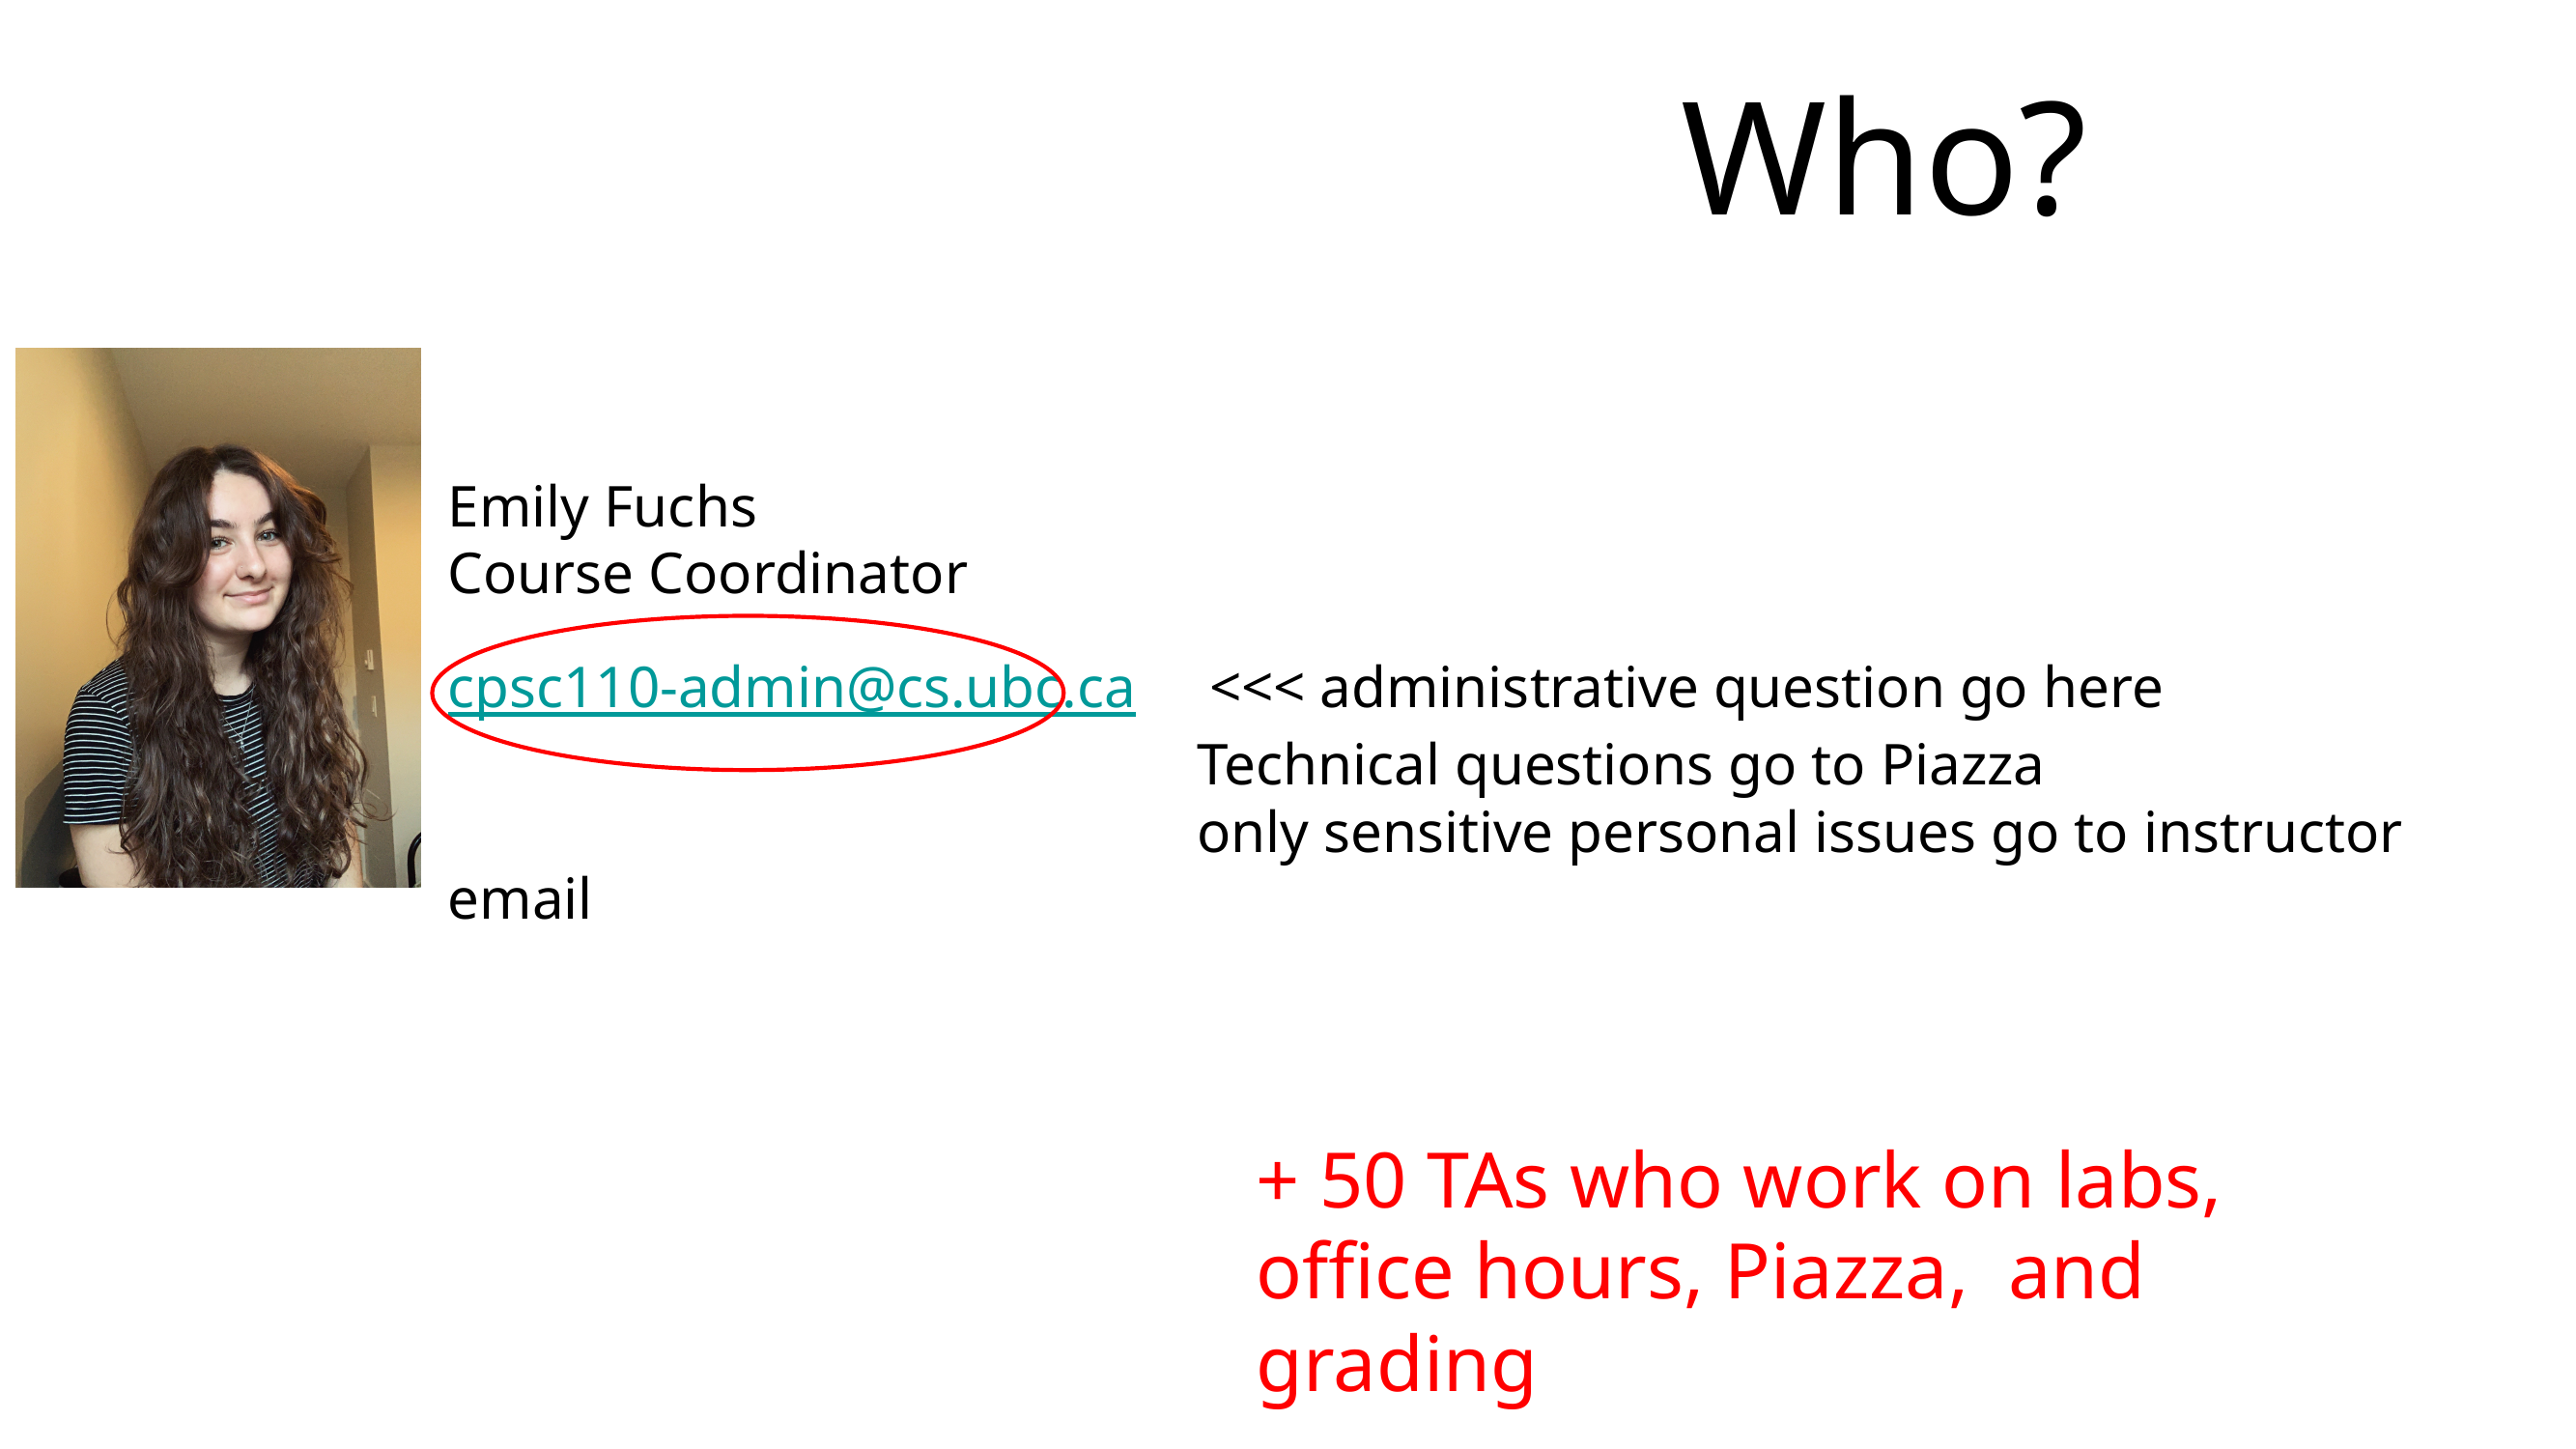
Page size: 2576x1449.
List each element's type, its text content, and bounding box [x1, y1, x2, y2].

list Emily Fuchs Course Coordinator cpsc110-admin@cs.ubc.ca <<< administrative question go here Technical questions go to Piazza only sensitive personal issues go to instructor email [397, 280, 2520, 1006]
picture [15, 348, 421, 888]
text_box + 50 TAs who work on labs, office hours, Piazza, and grading [1242, 1123, 2342, 1414]
text_box Who? [1673, 34, 2543, 271]
text_box [432, 615, 1064, 771]
